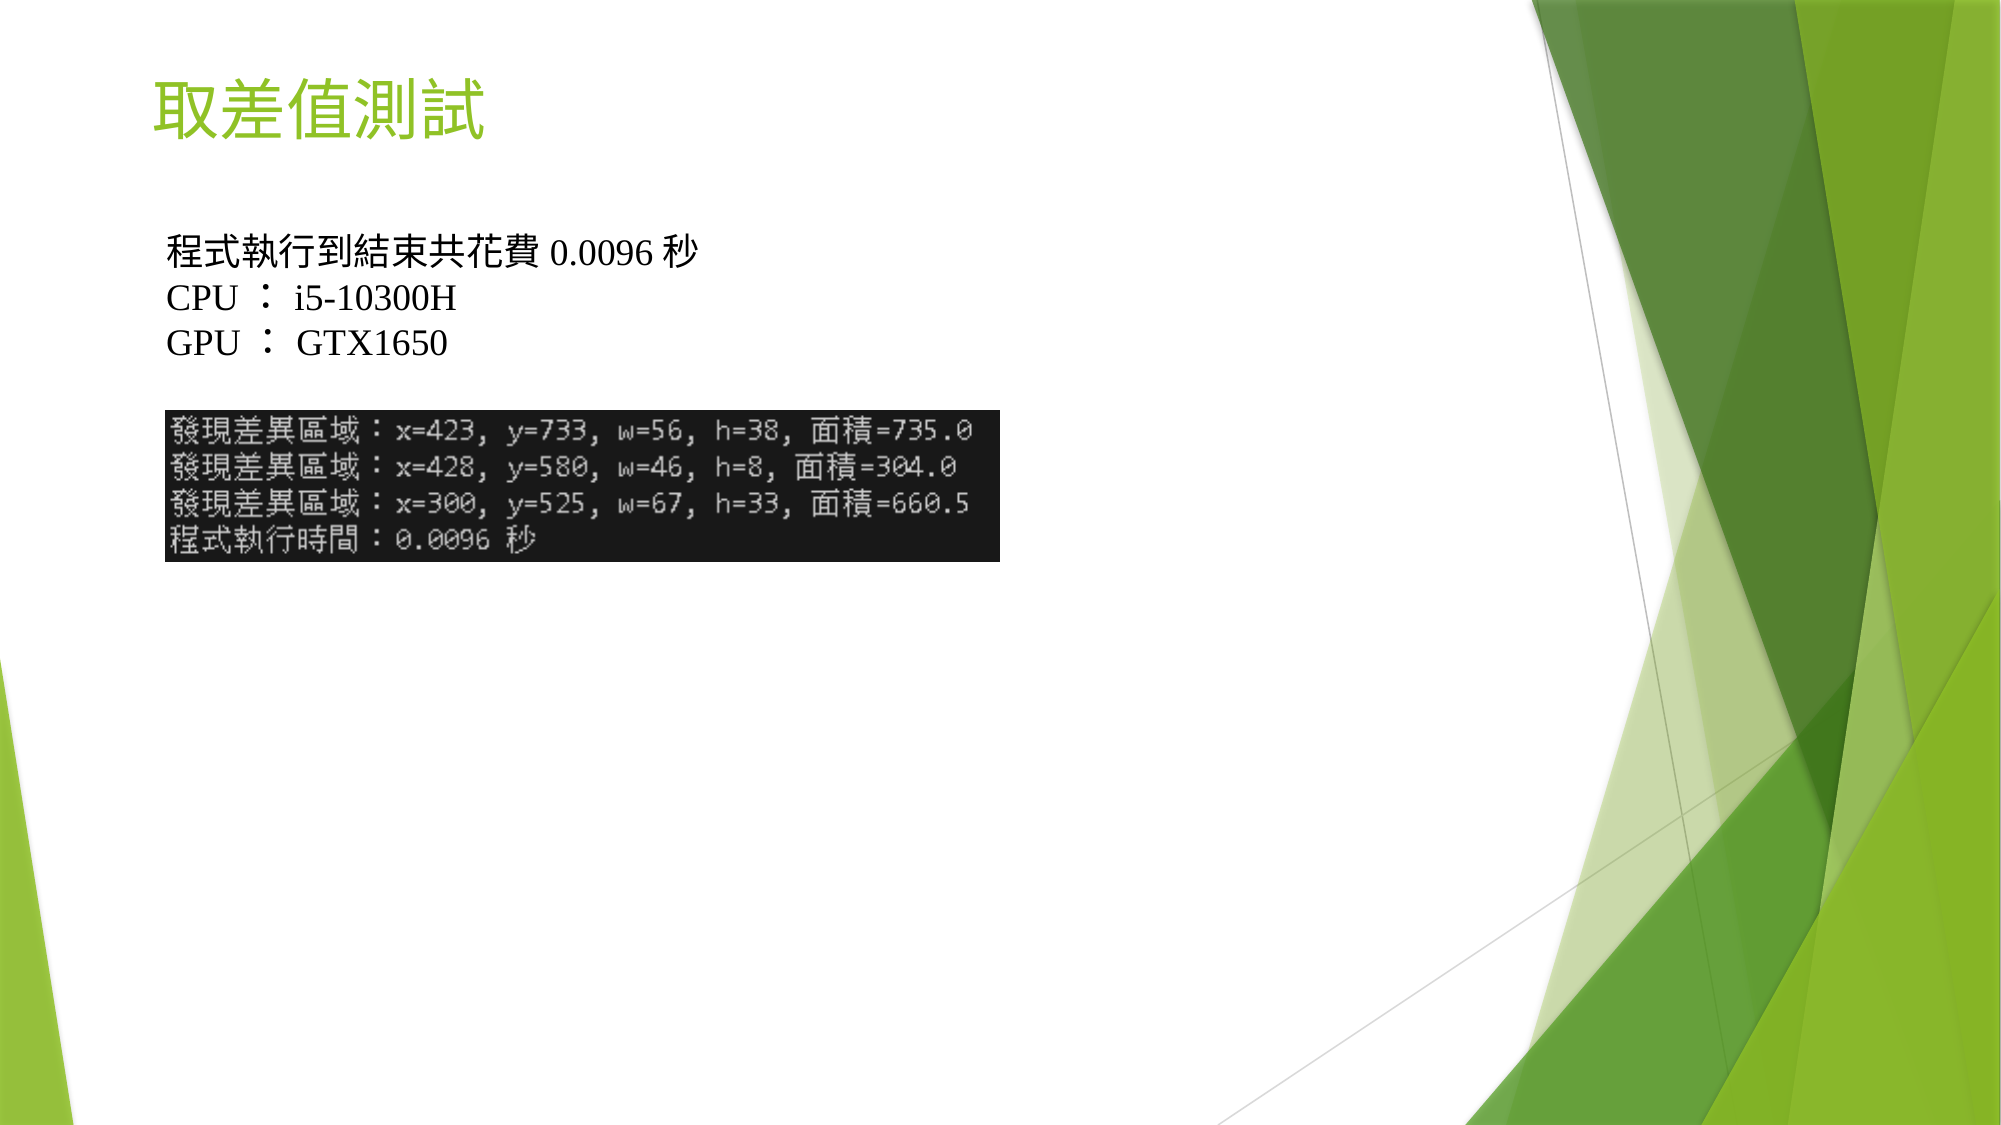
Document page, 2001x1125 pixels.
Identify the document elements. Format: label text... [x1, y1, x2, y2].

text_box 程式執行到結束共花費0.0096秒 CPU：i5-10300H GPU：GTX1650 [151, 220, 1557, 371]
picture [164, 410, 1001, 562]
title 取差值測試 [137, 59, 1863, 221]
